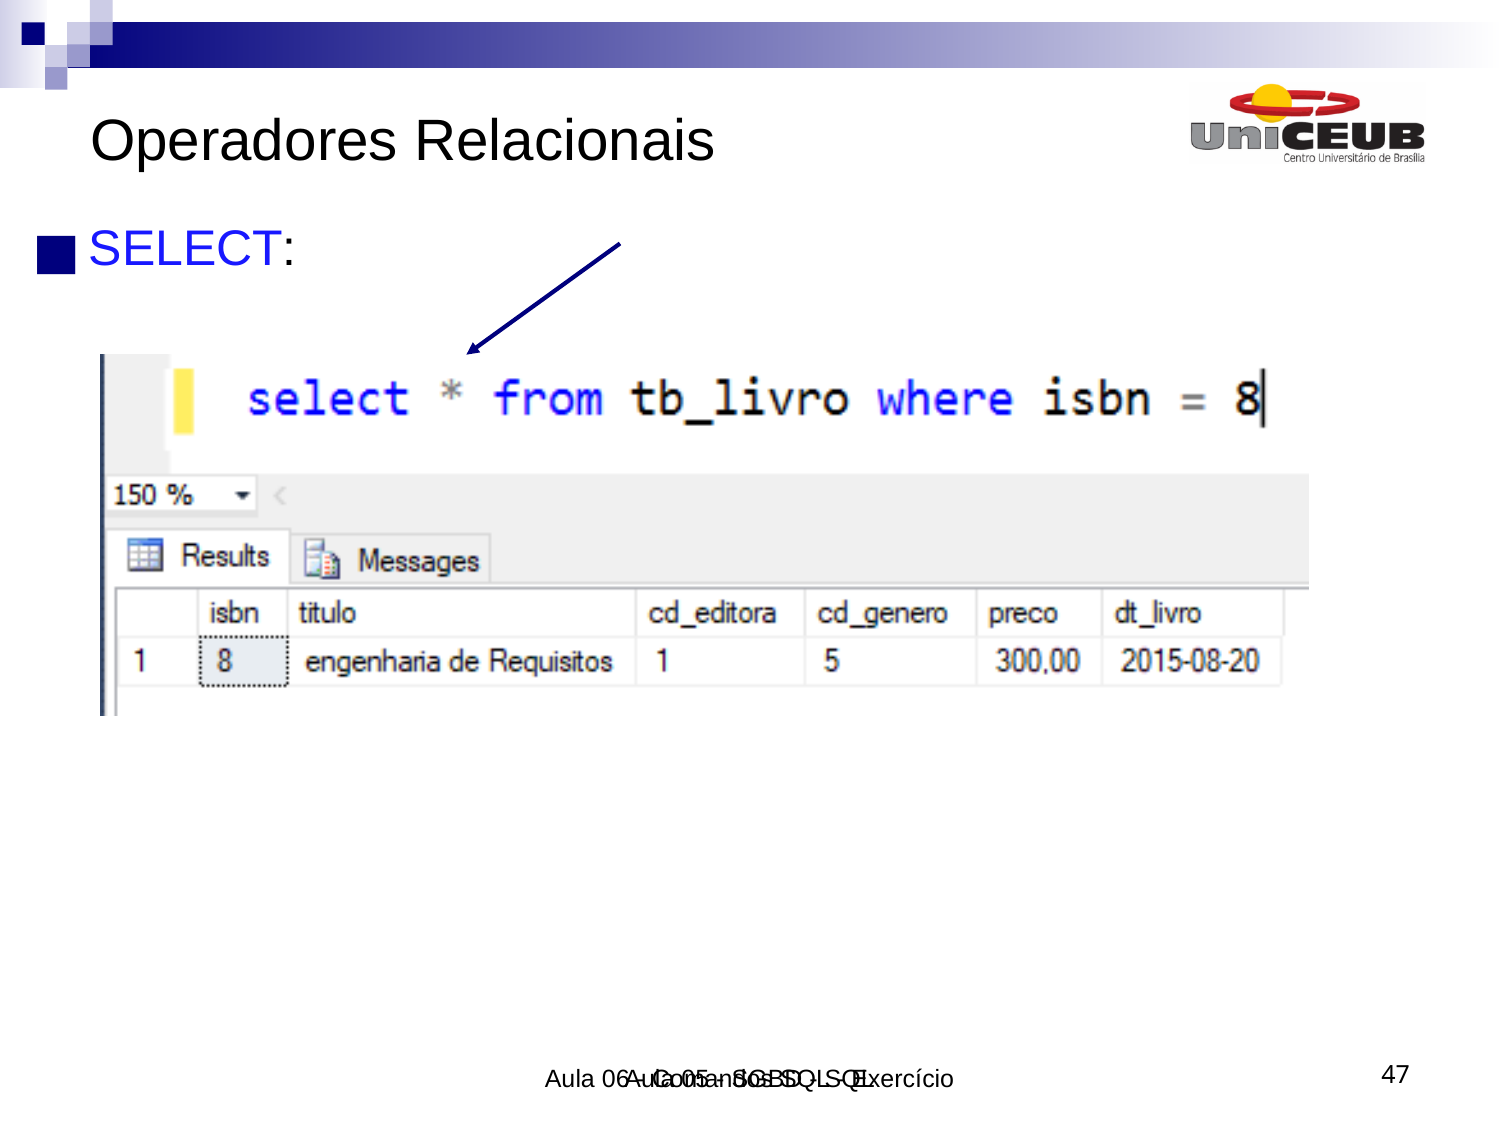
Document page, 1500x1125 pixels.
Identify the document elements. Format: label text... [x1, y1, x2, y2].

text_box ‹#› [1074, 1024, 1425, 1100]
picture [1189, 81, 1426, 164]
picture [99, 354, 1310, 716]
footer Aula 05 - SGBD - SQL [512, 1025, 988, 1100]
list SELECT: [17, 208, 1481, 315]
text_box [466, 243, 621, 355]
title Operadores Relacionais [75, 78, 896, 197]
